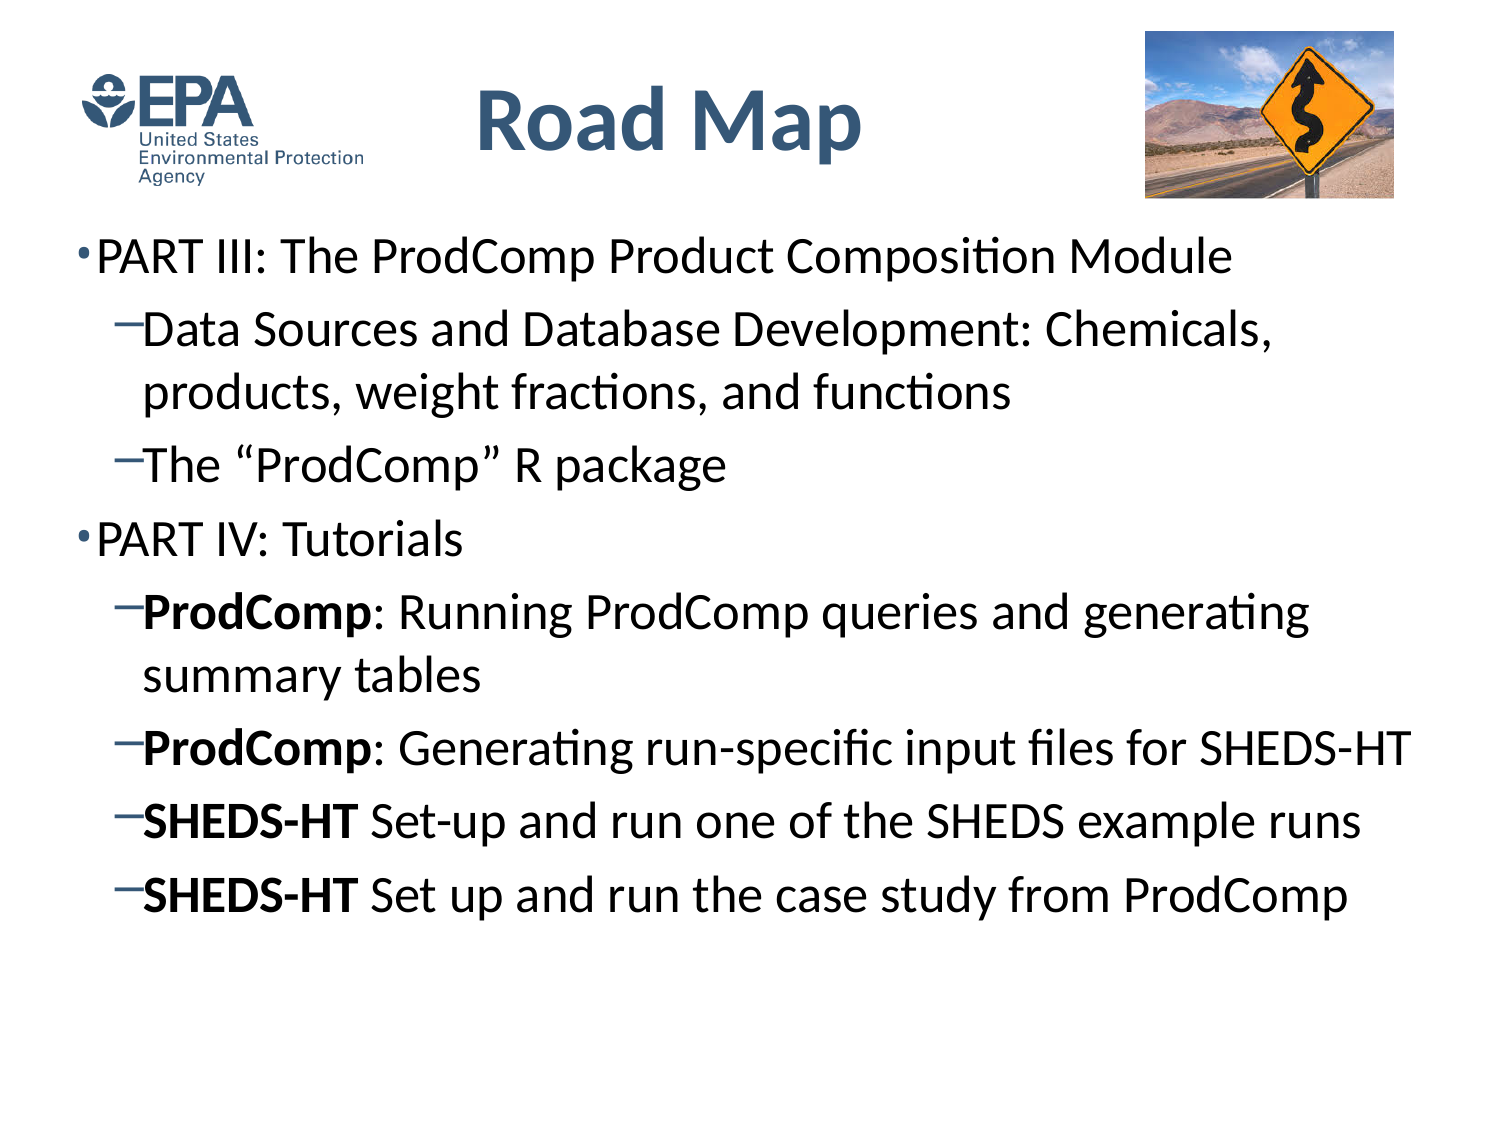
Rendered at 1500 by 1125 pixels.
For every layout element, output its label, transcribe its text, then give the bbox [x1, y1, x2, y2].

picture [1145, 31, 1394, 199]
text_box Road Map [163, 19, 1177, 208]
picture [82, 74, 163, 186]
text_box PART III: The ProdComp Product Composition Module Data Sources and Database Development: Chemicals, products, weight fractions, and functions The “ProdComp” R package PART IV: Tutorials ProdComp: Running ProdComp queries and generating summary tables ProdComp: Generating run-specific input files for SHEDS-HT SHEDS-HT Set-up and run one of the SHEDS example runs SHEDS-HT Set up and run the case study from ProdComp [54, 213, 1431, 989]
